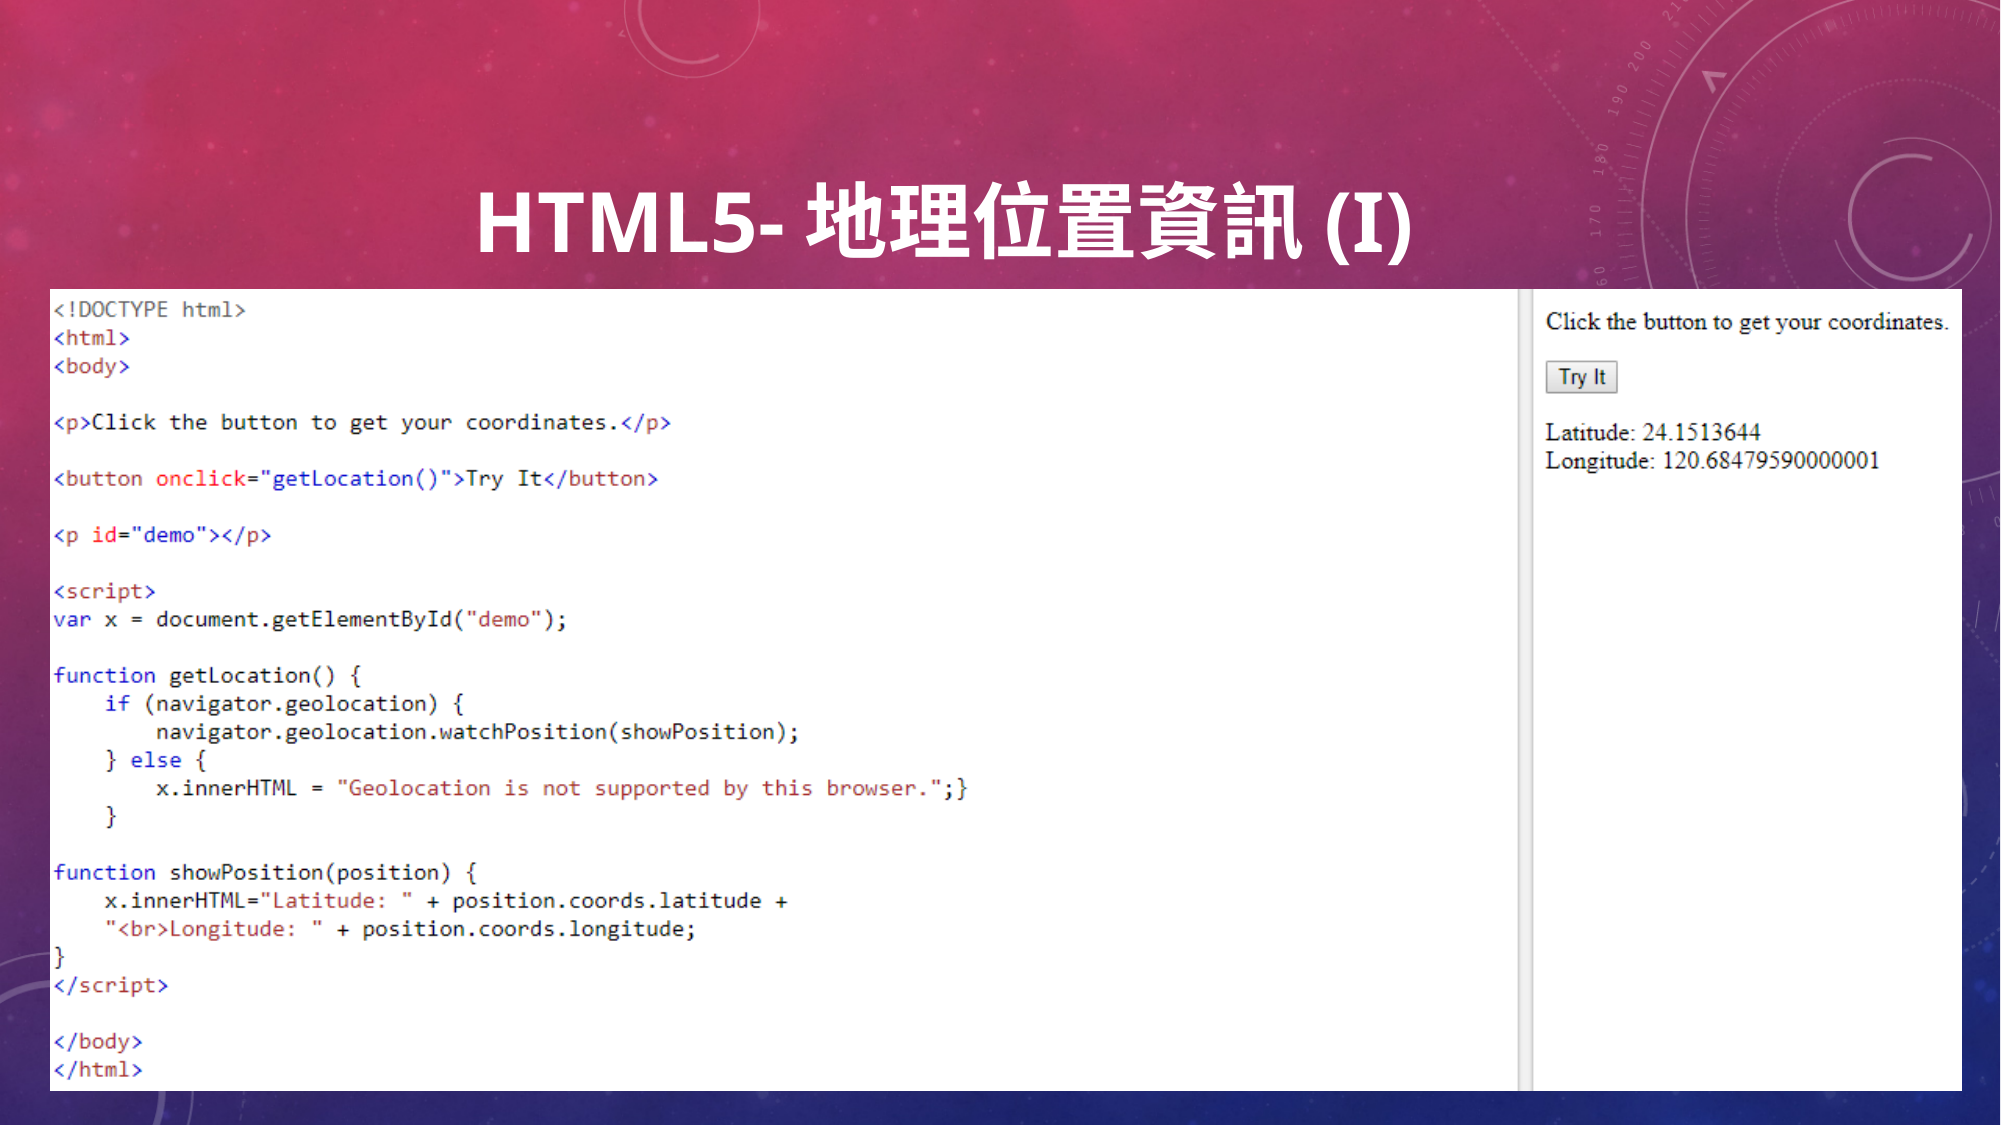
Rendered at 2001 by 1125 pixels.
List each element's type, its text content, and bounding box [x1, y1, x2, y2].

title HTML5-地理位置資訊(I) [112, 99, 1775, 289]
picture [0, 0, 2001, 1125]
